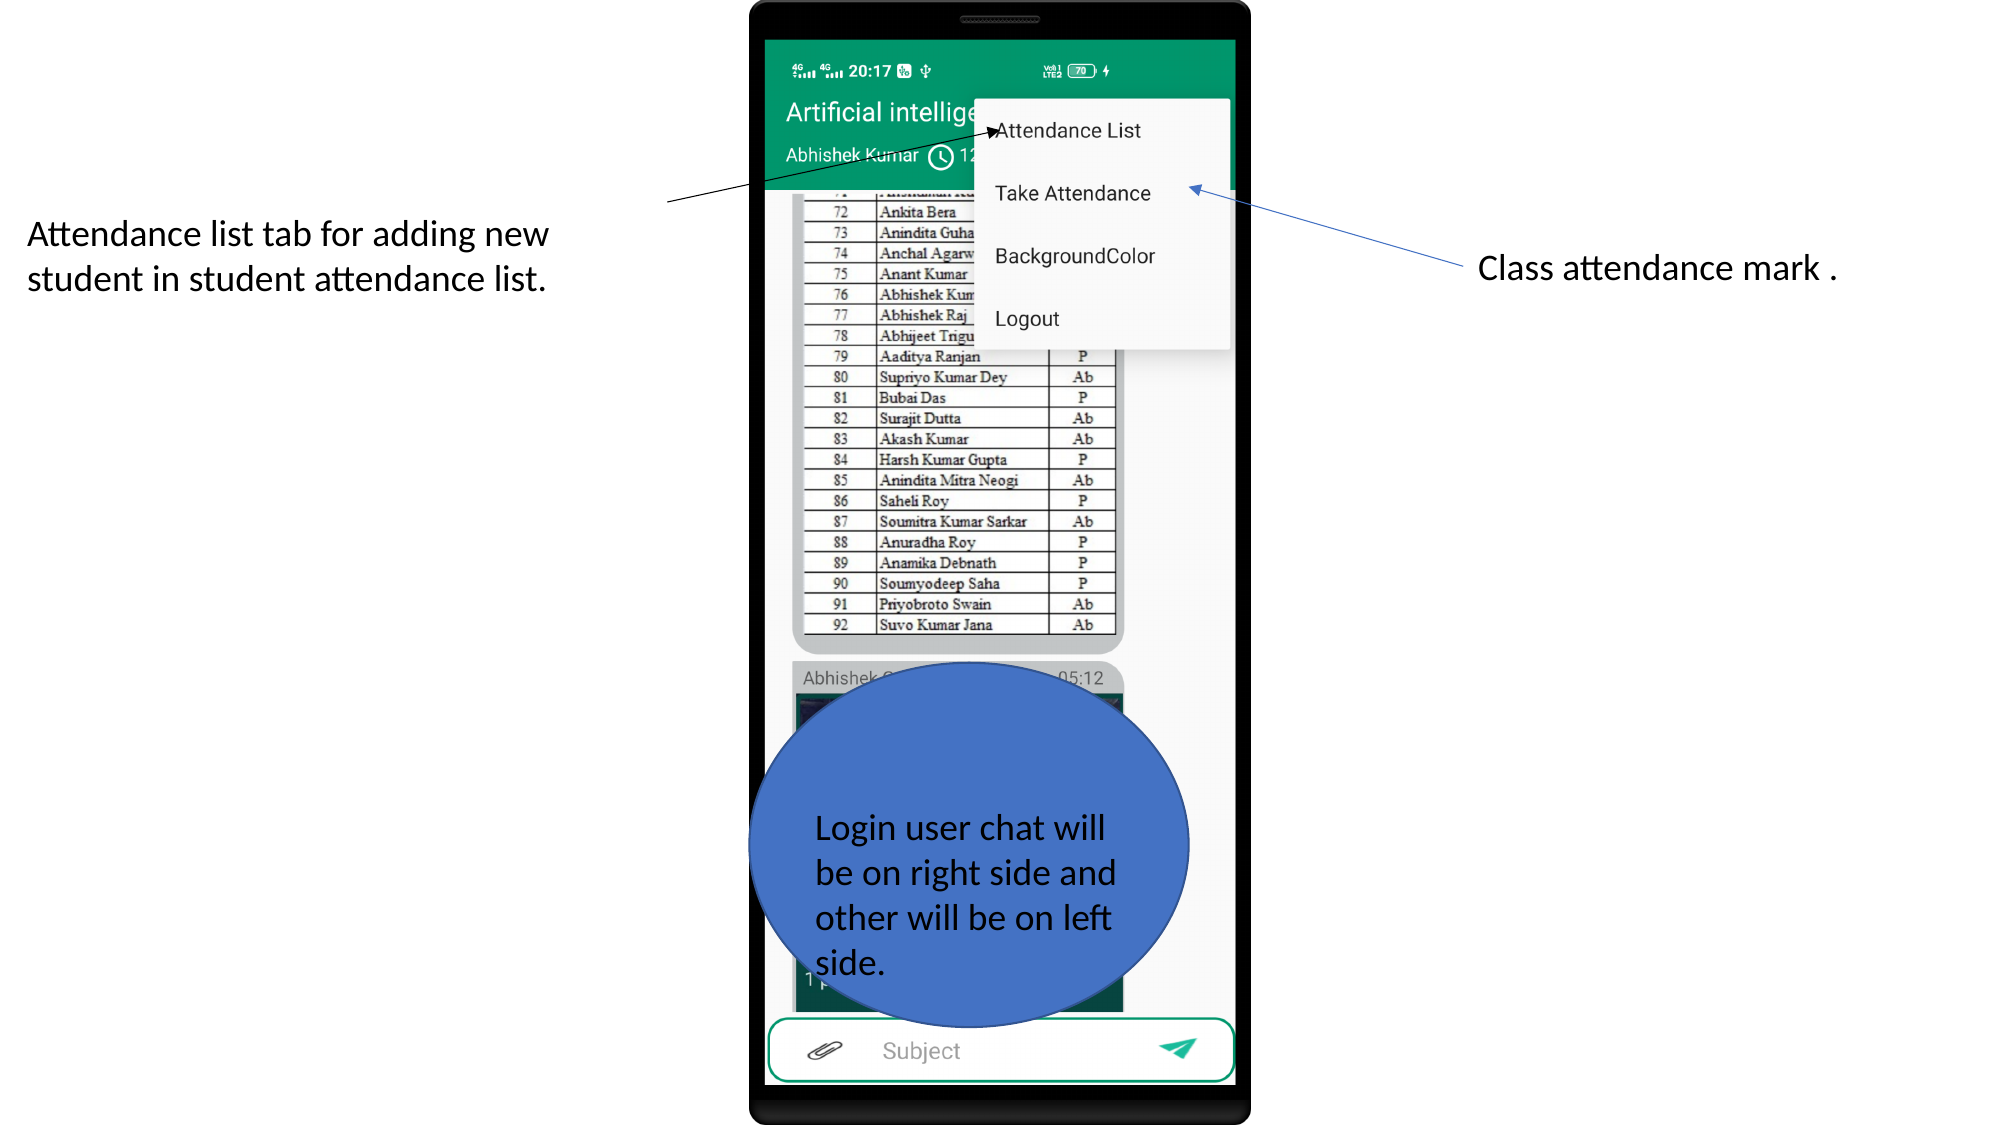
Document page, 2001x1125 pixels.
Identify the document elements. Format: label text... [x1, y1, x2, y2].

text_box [1188, 186, 1464, 267]
text_box Class attendance mark . [1463, 235, 1901, 296]
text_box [667, 130, 1000, 202]
text_box Attendance list tab for adding new student in student attendance list. [12, 201, 640, 307]
picture [749, 0, 1251, 1125]
